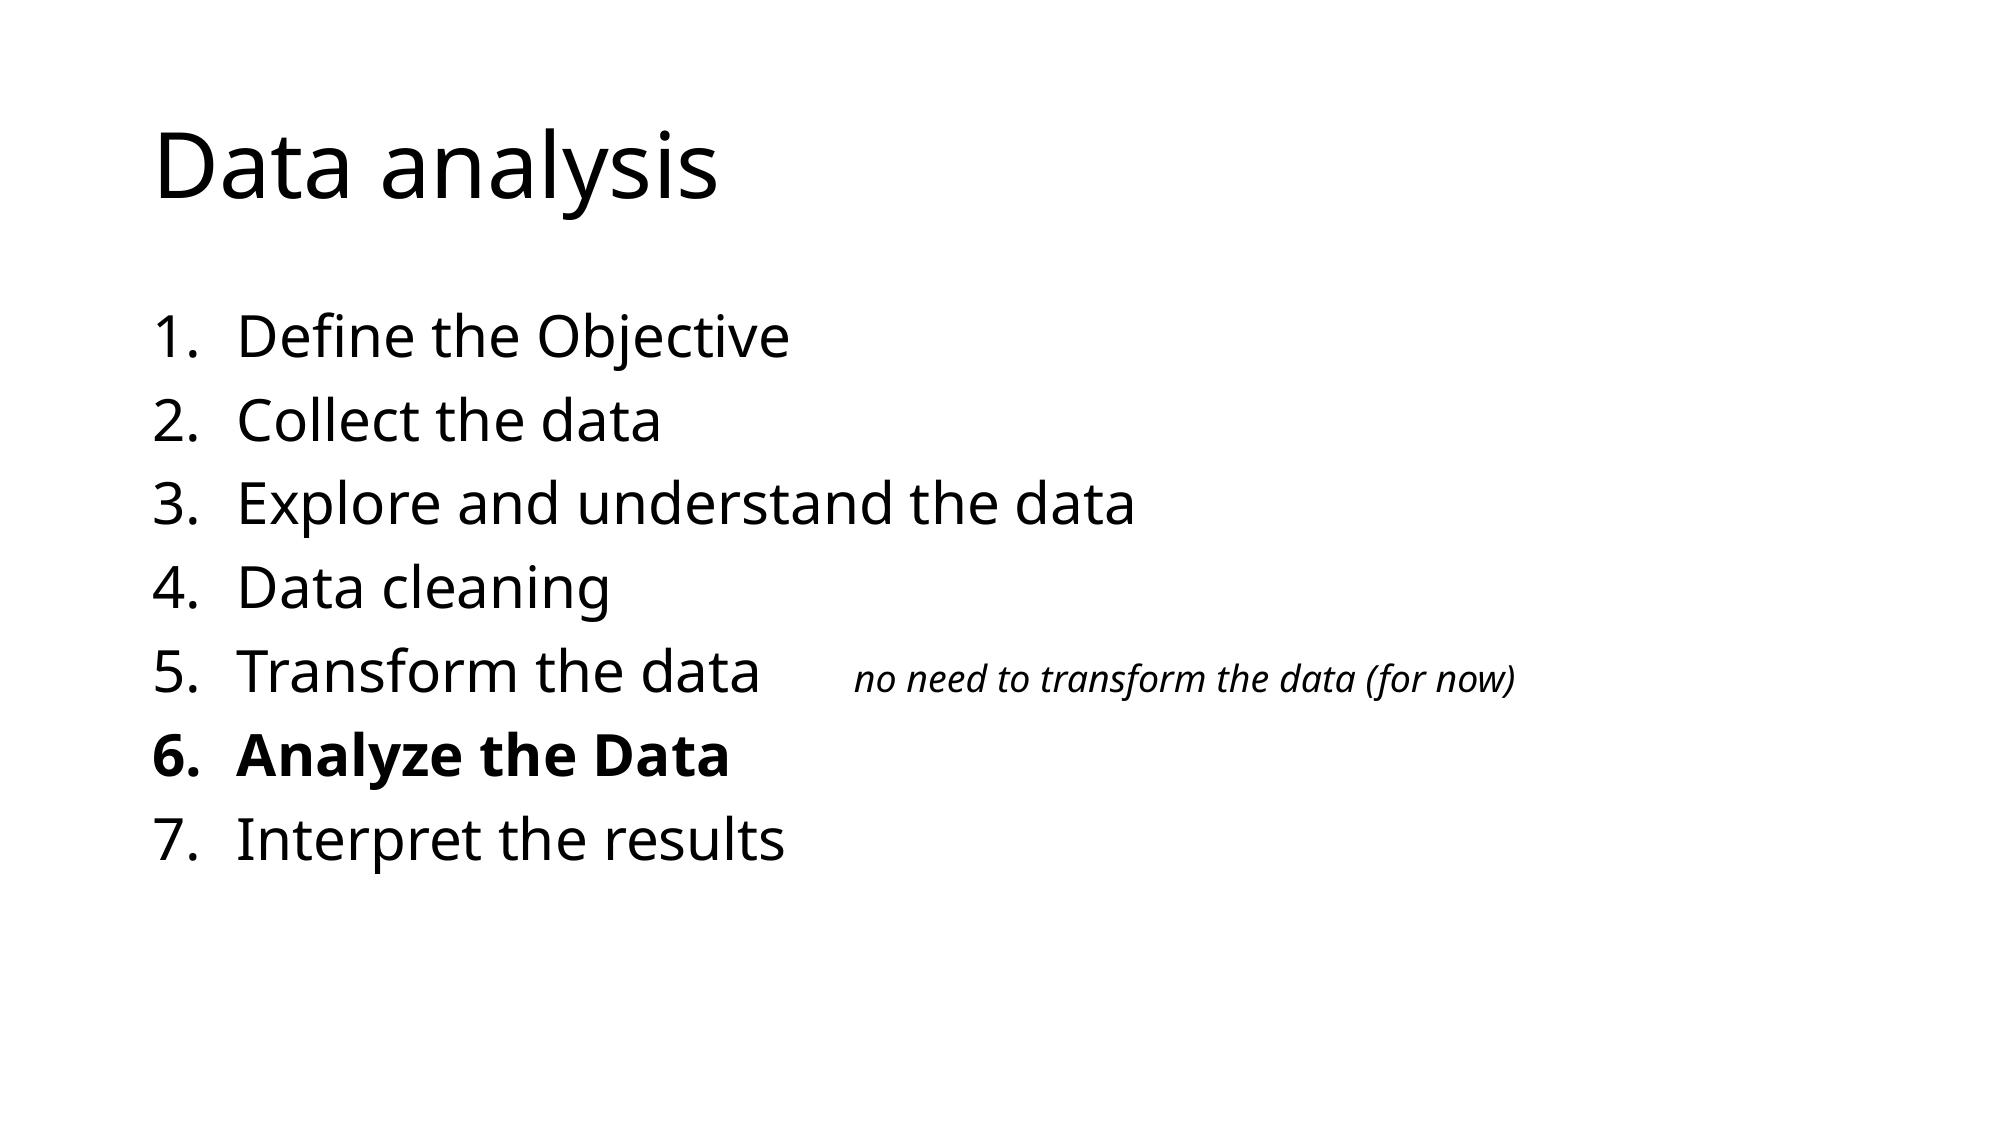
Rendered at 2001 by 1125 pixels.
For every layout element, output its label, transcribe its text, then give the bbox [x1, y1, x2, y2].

list Define the Objective Collect the data Explore and understand the data Data cleaning Transform the data no need to transform the data (for now) Analyze the Data Interpret the results [137, 299, 1863, 1014]
title Data analysis [137, 59, 1863, 278]
